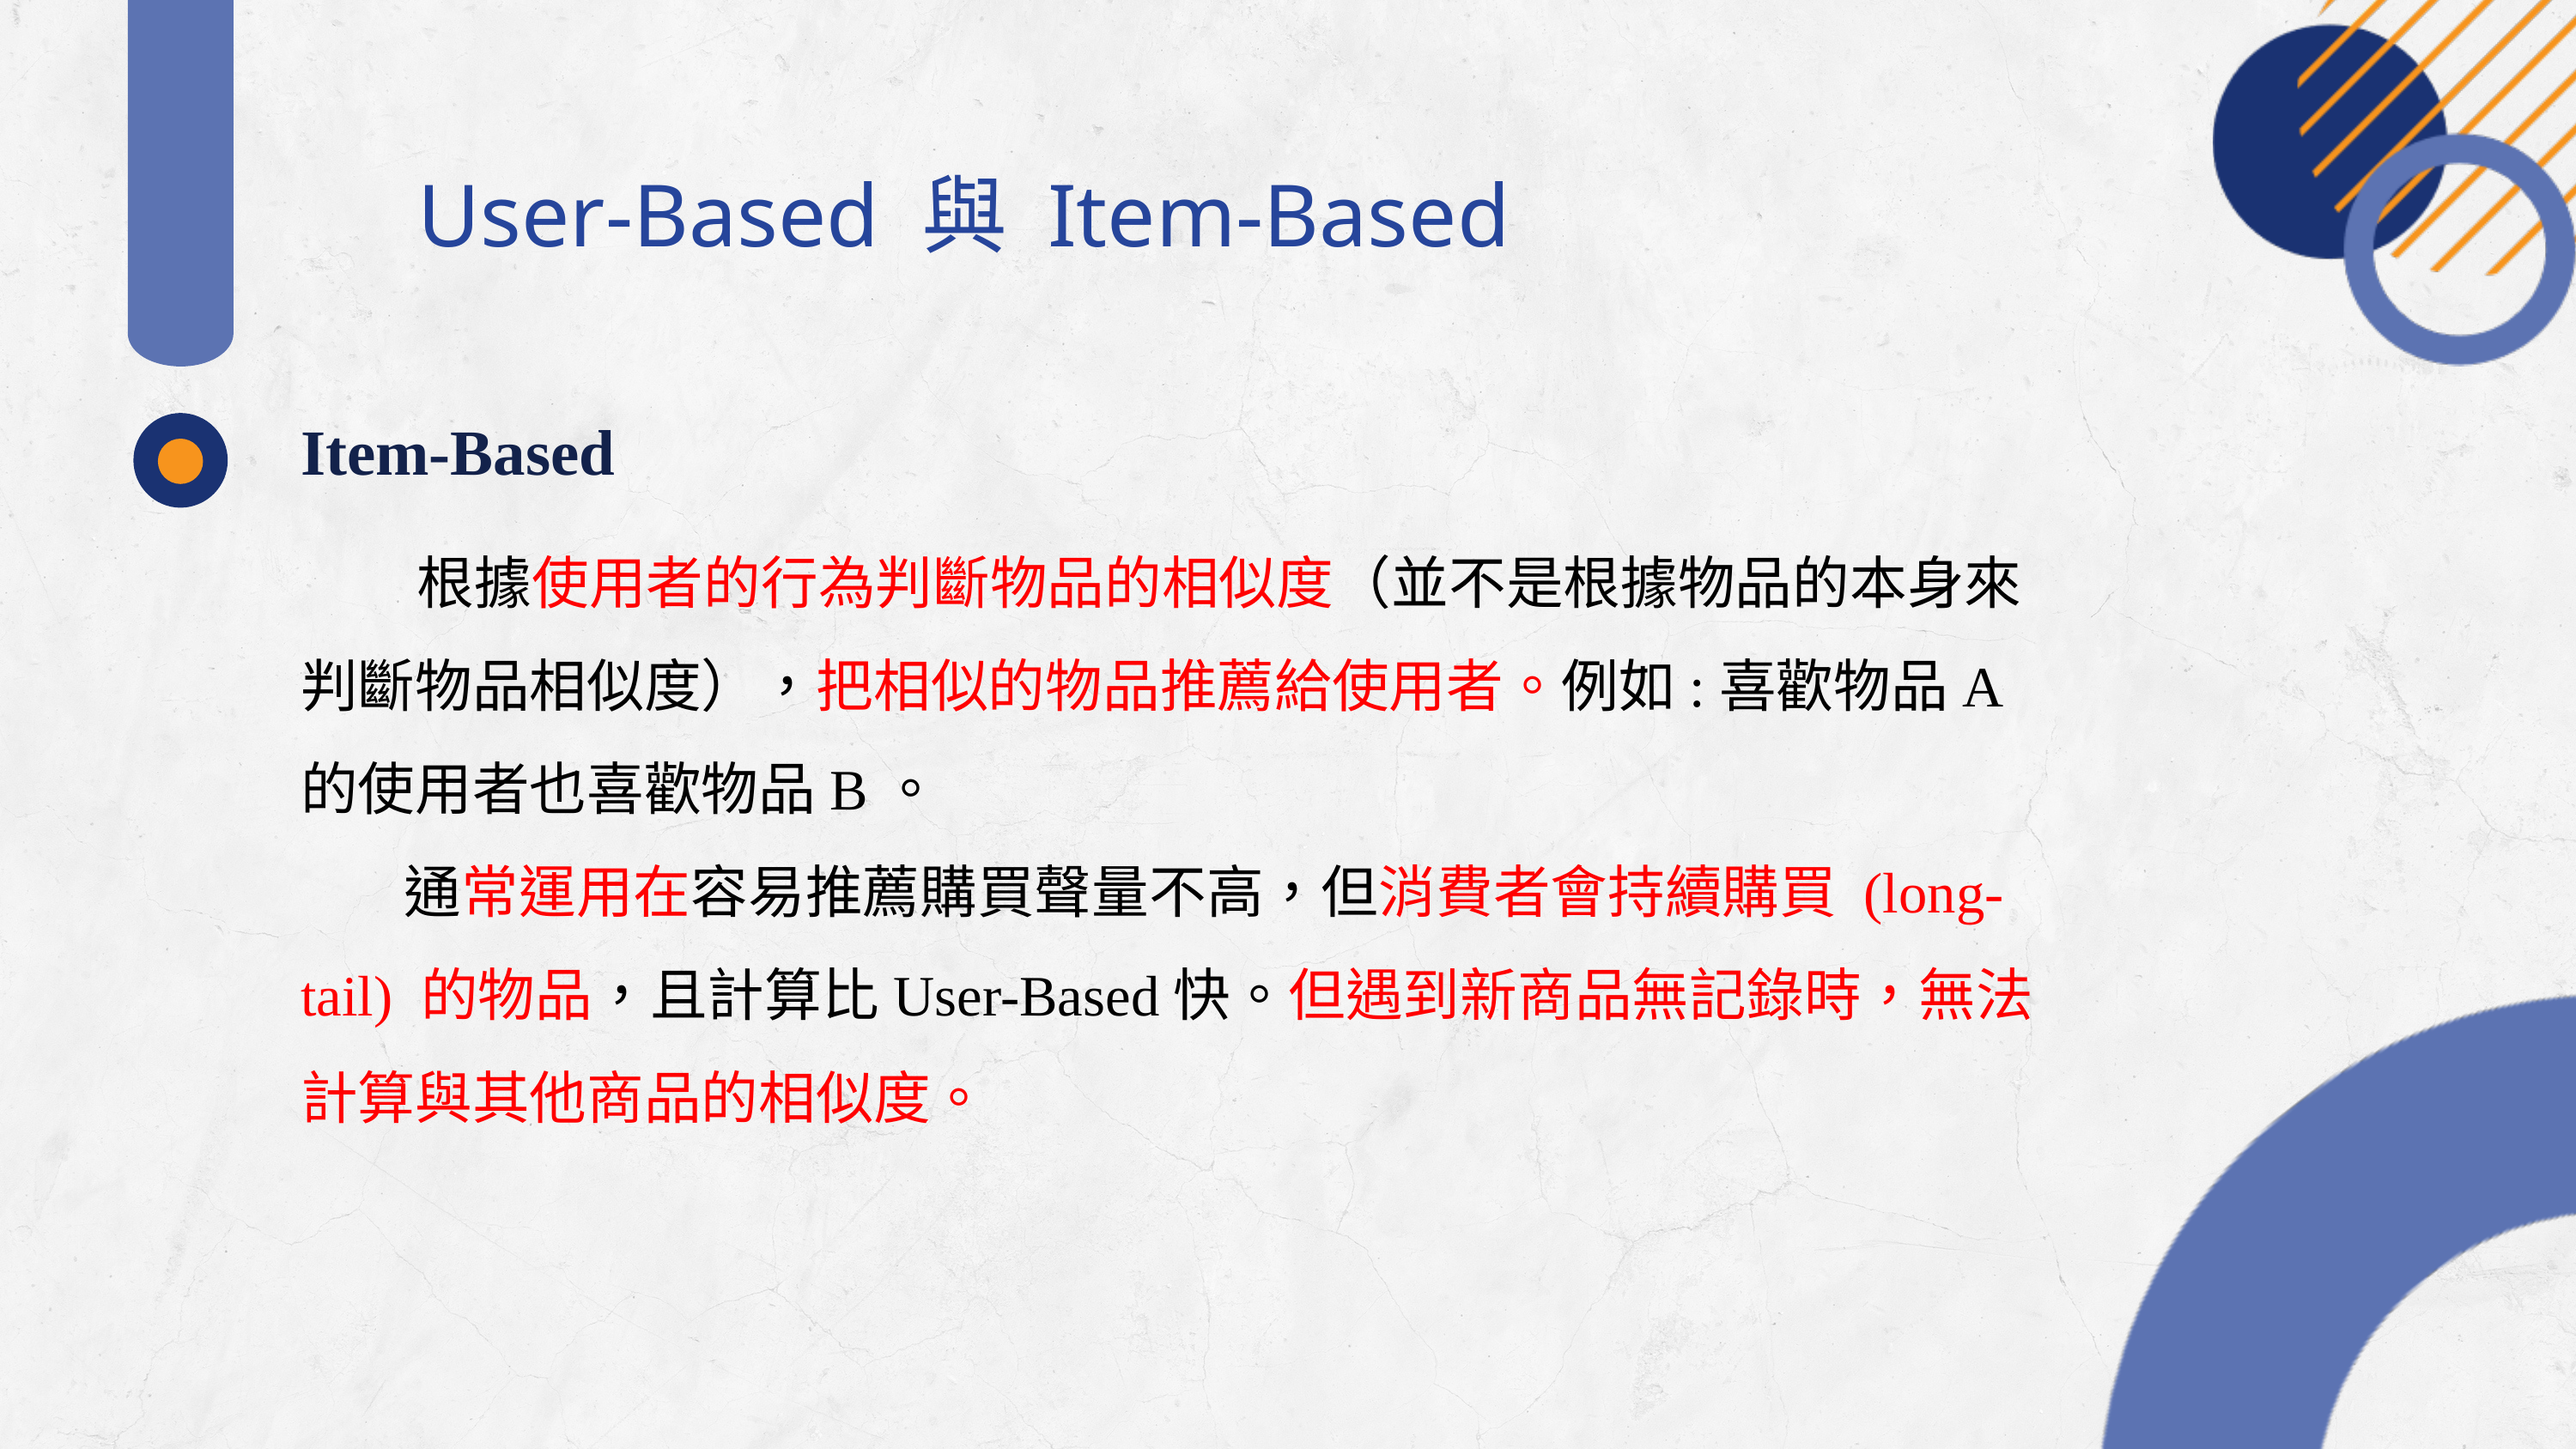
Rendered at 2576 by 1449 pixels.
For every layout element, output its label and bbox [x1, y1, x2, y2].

text_box [132, 412, 228, 508]
text_box [300, 412, 2067, 1125]
picture [0, 0, 2576, 1449]
text_box [127, 0, 234, 367]
